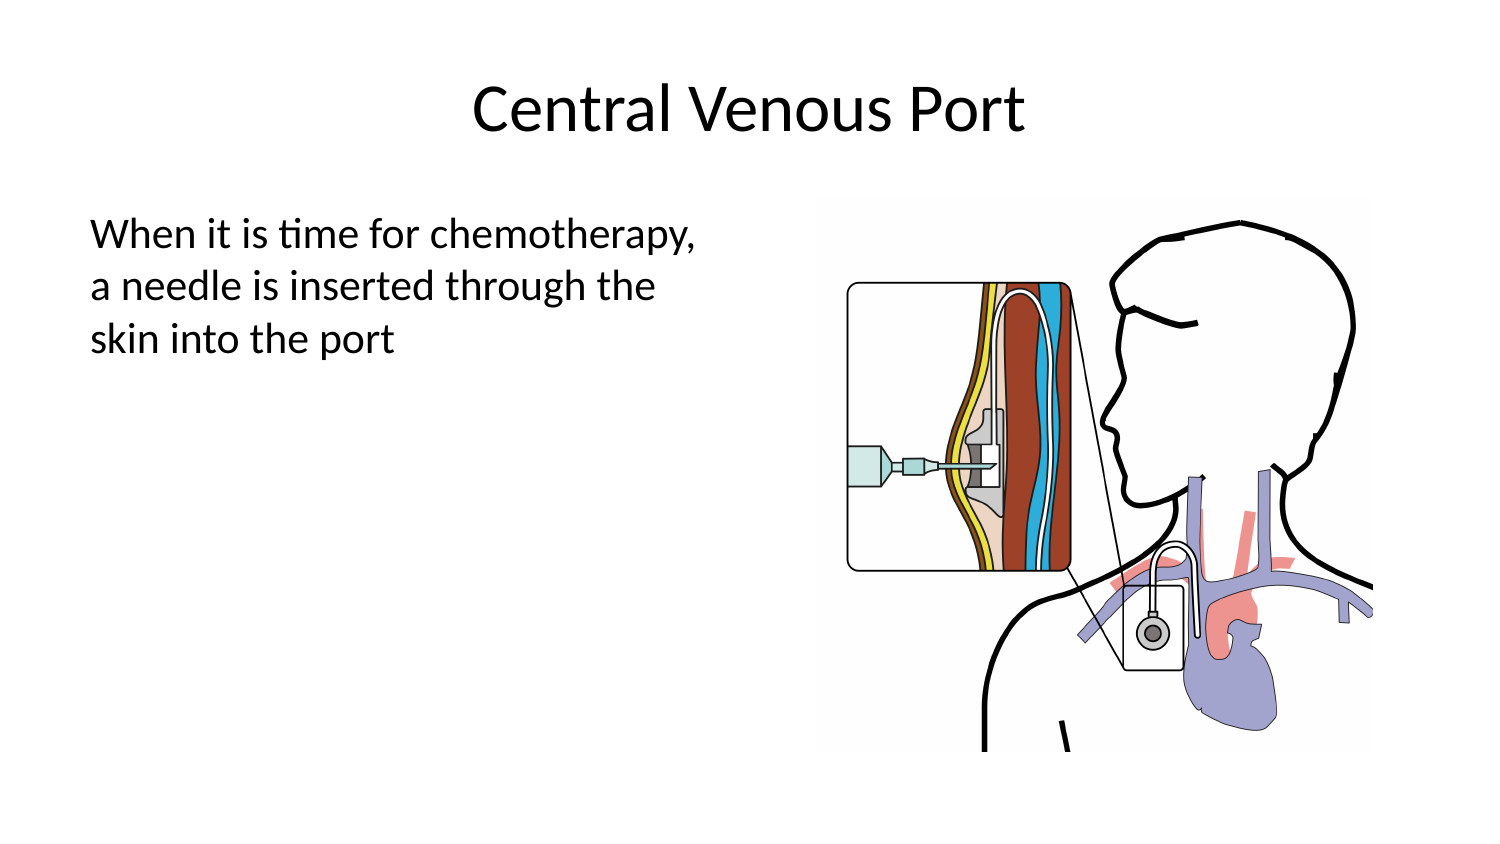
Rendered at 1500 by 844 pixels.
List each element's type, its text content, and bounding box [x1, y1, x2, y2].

list When it is time for chemotherapy, a needle is inserted through the skin into the port [75, 196, 738, 754]
picture [816, 195, 1374, 753]
title Central Venous Port [75, 33, 1425, 175]
